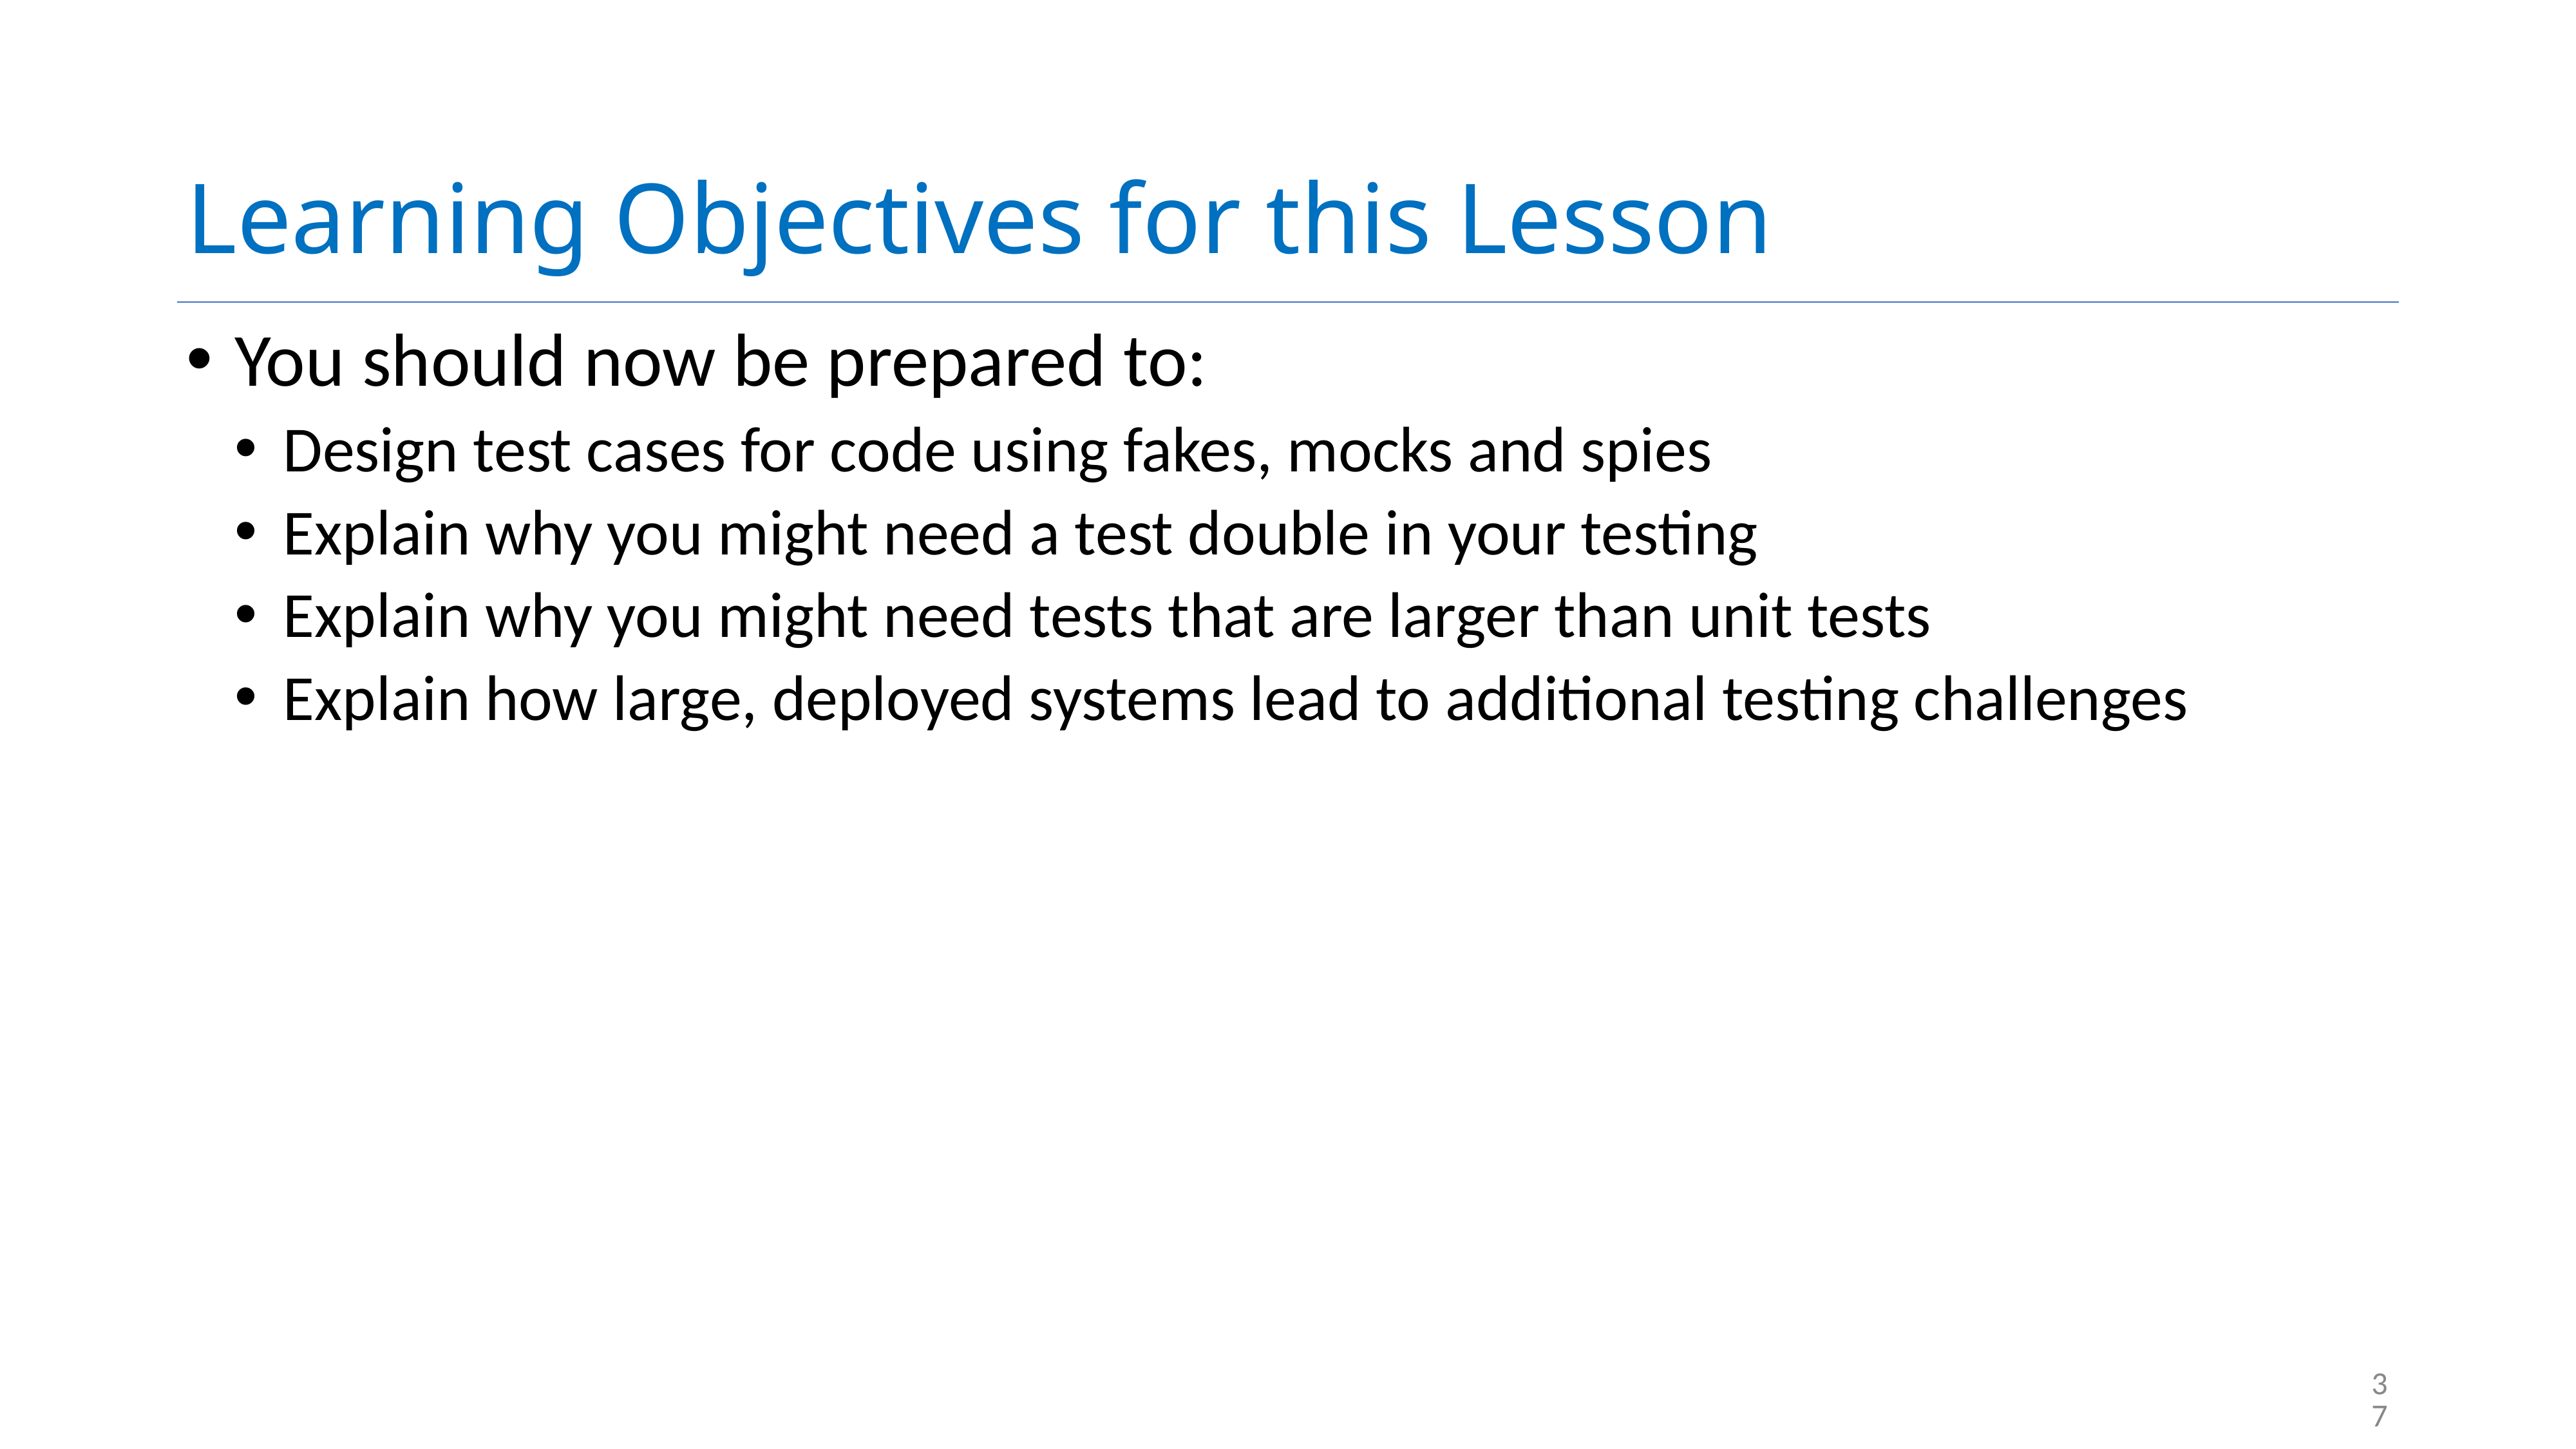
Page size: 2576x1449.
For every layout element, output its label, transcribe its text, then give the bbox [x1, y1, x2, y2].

title Learning Objectives for this Lesson [176, 3, 2400, 285]
list You should now be prepared to: Design test cases for code using fakes, mocks and spies Explain why you might need a test double in your testing Explain why you might need tests that are larger than unit tests Explain how large, deployed systems lead to additional testing challenges [176, 310, 2220, 1233]
slide_number 37 [2360, 1355, 2400, 1408]
